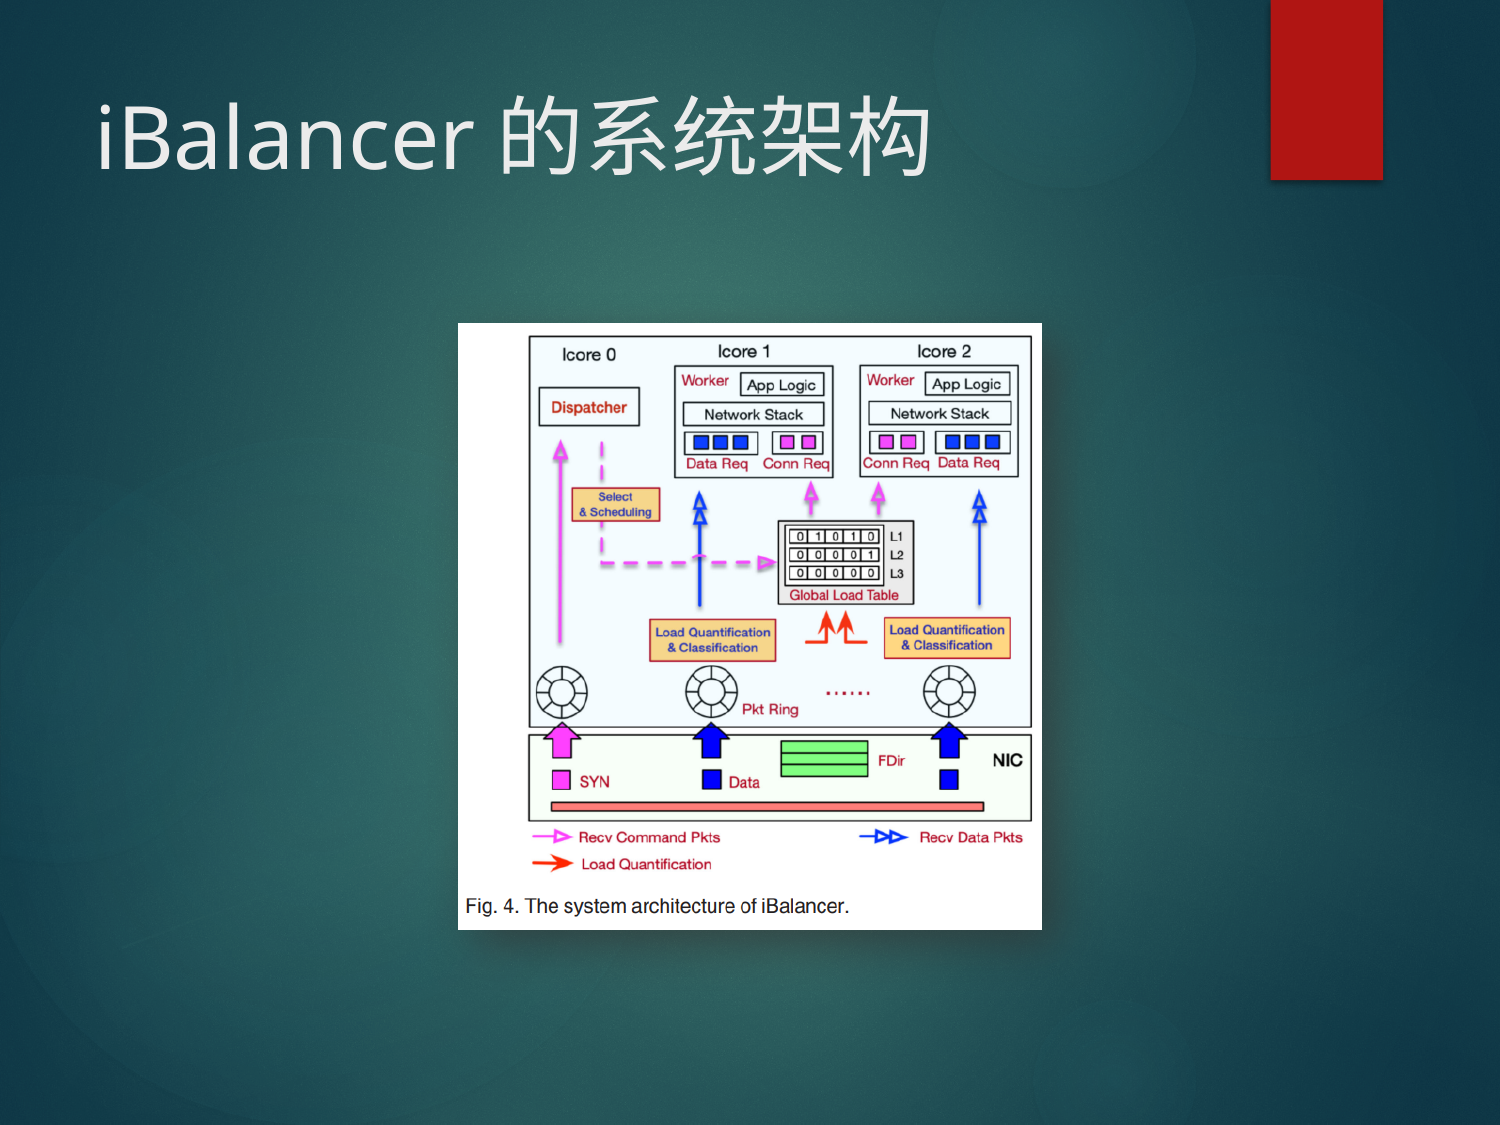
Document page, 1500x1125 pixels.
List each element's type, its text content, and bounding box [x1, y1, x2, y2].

picture [458, 323, 1042, 930]
title iBalancer的系统架构 [79, 74, 1237, 304]
